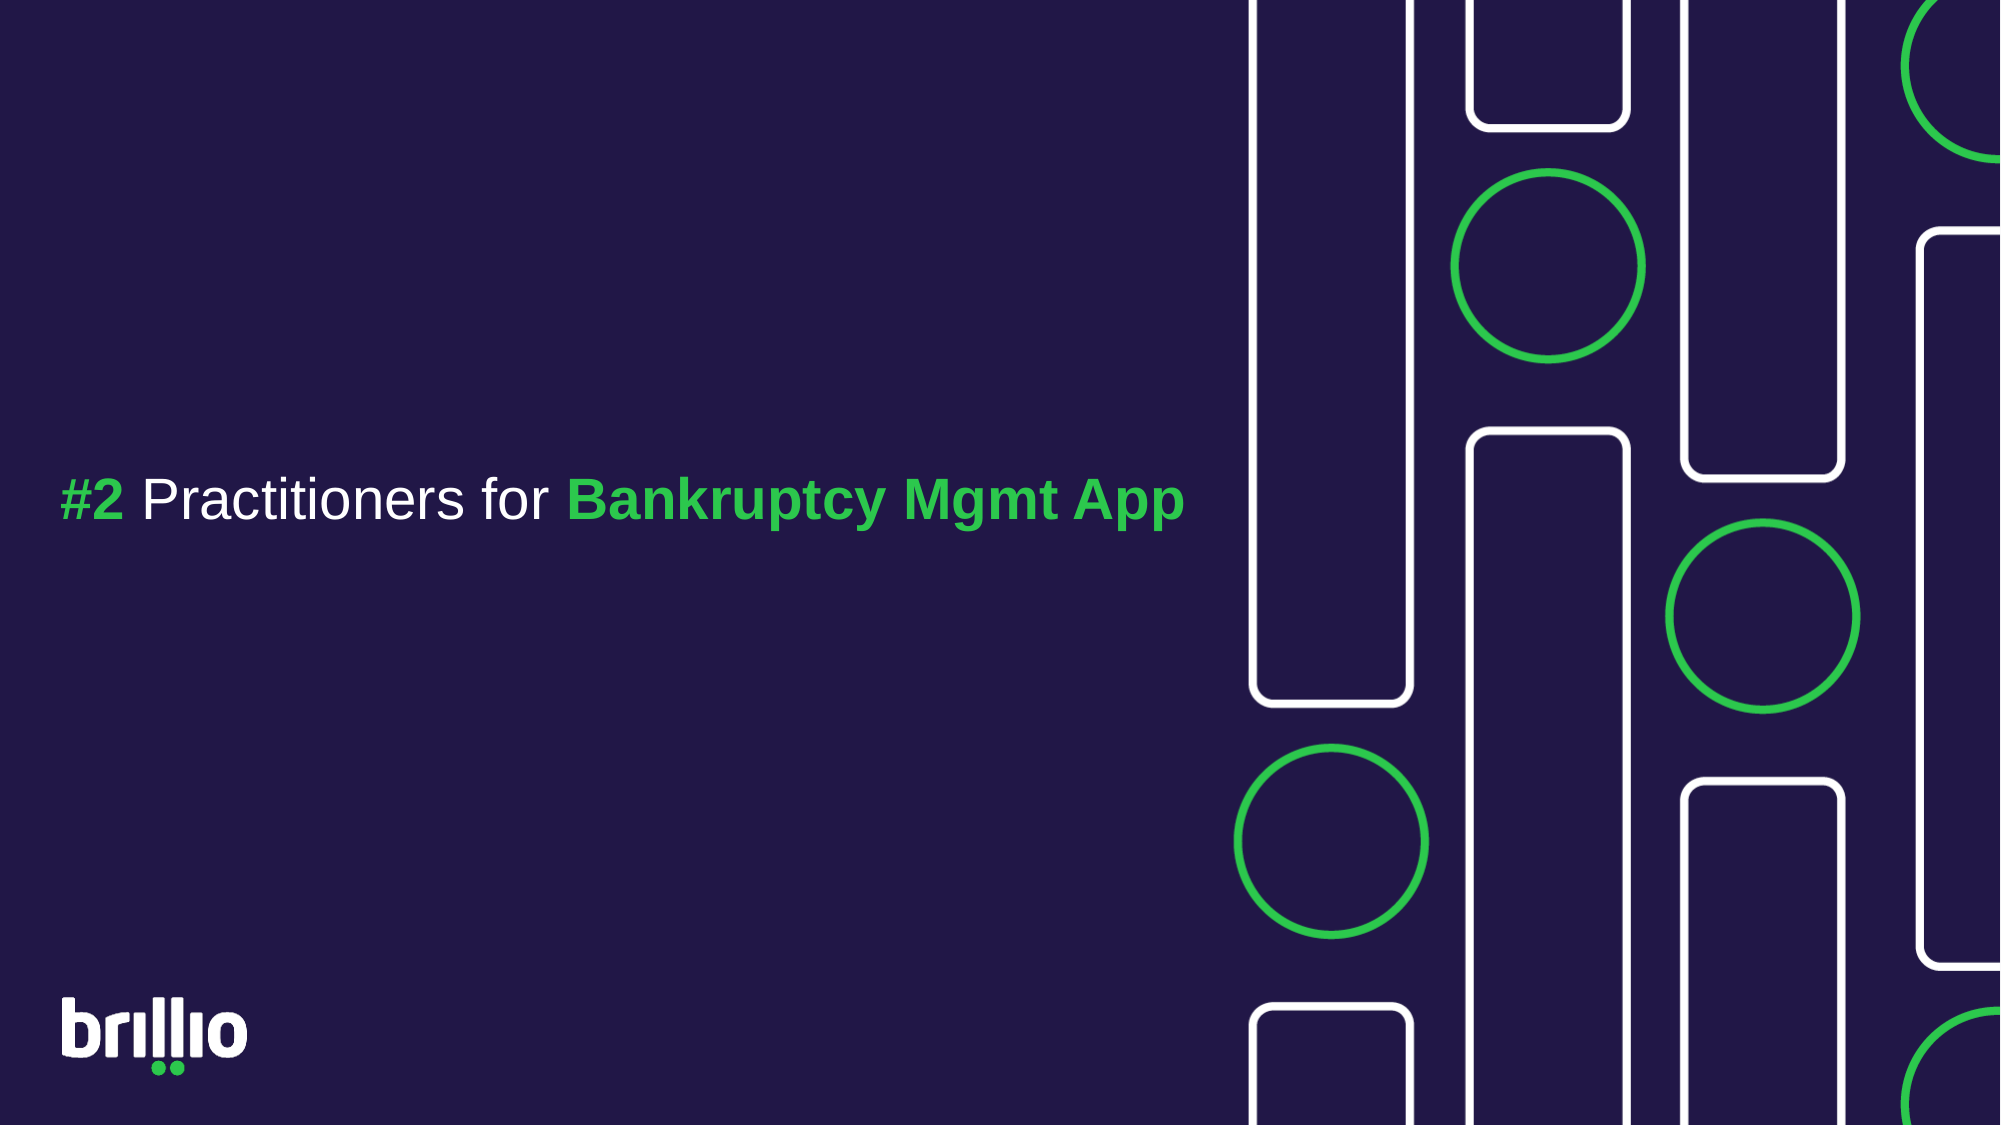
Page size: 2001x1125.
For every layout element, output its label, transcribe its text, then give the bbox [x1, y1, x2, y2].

title #2 Practitioners for Bankruptcy Mgmt App [60, 62, 1320, 941]
picture [0, 0, 2001, 1125]
